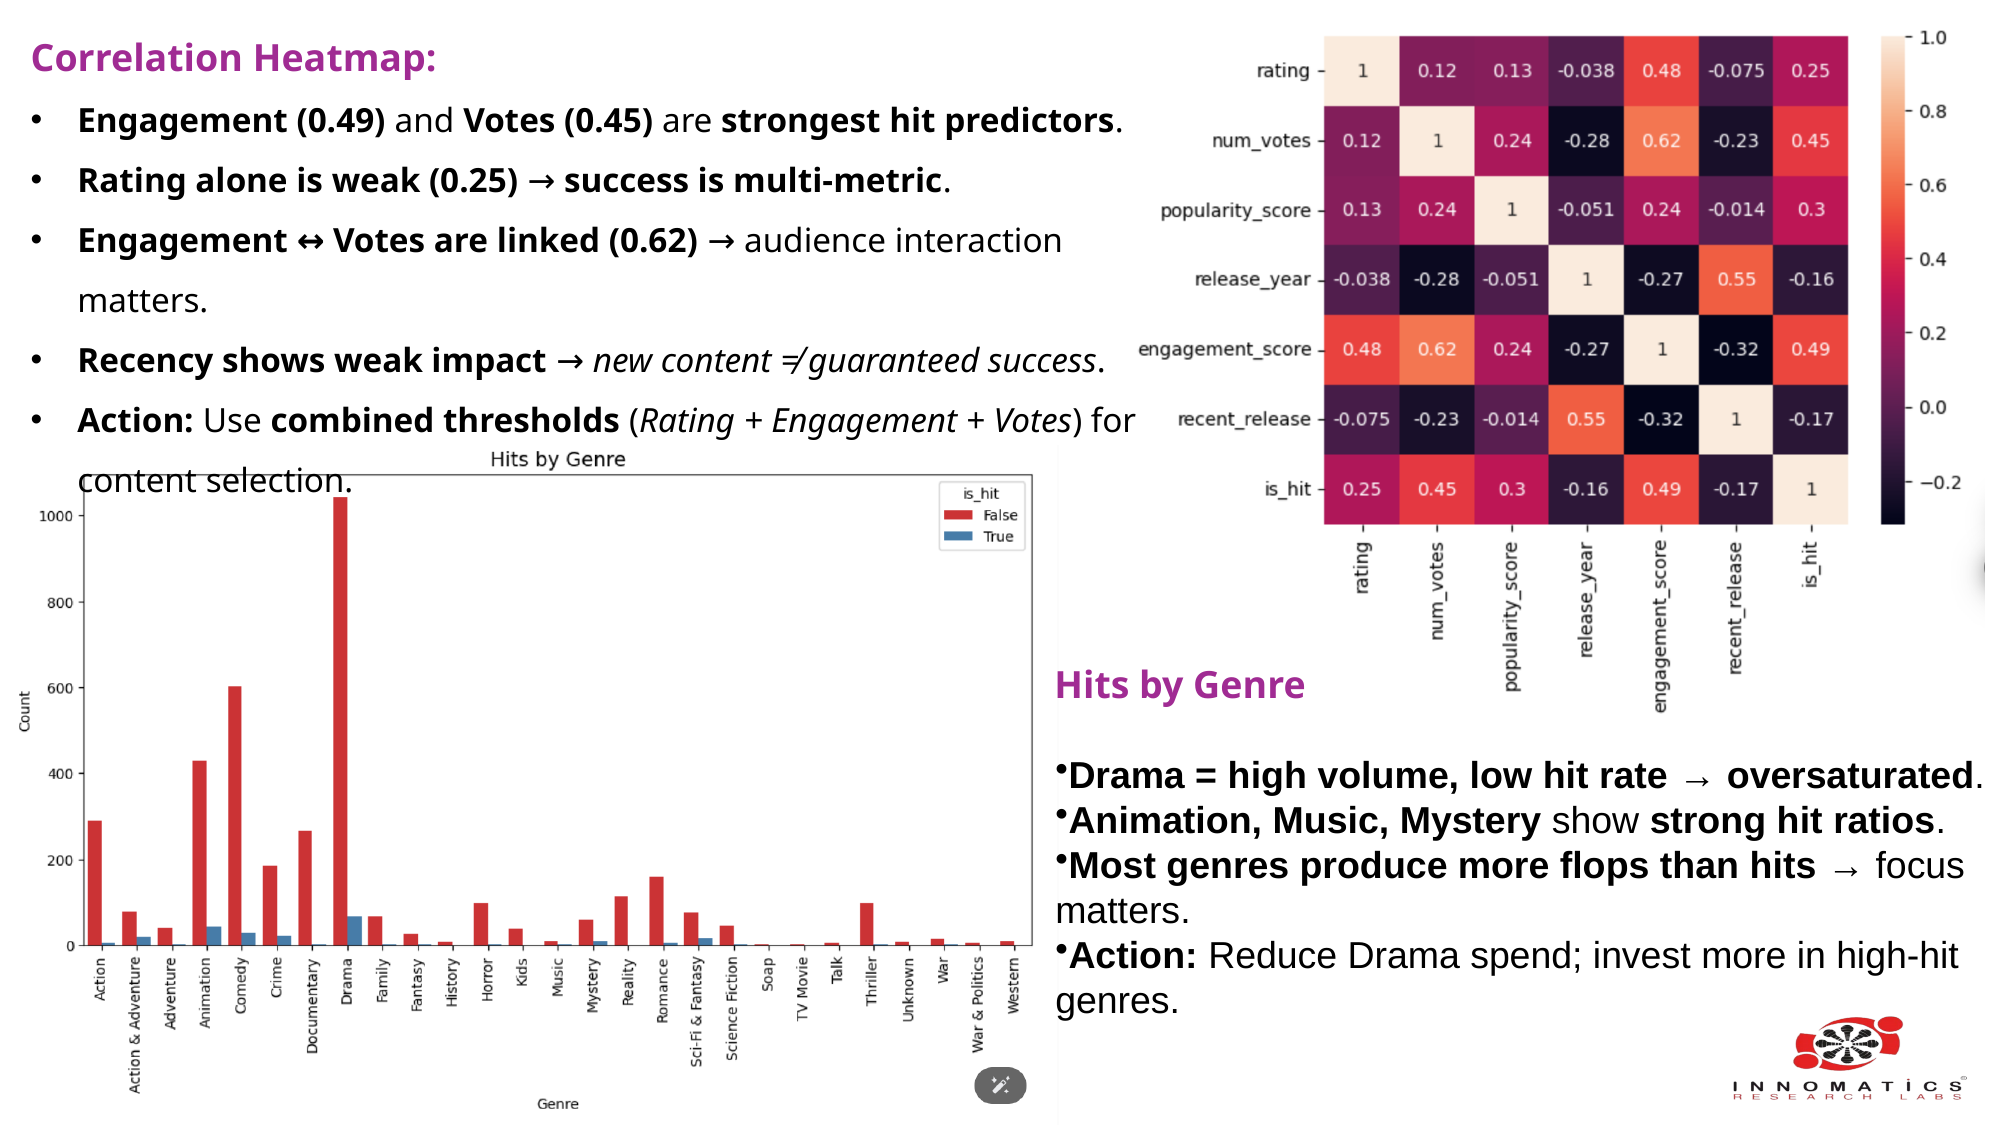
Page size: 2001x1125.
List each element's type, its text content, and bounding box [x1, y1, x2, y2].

text_box Correlation Heatmap: Engagement (0.49) and Votes (0.45) are strongest hit predictors. Rating alone is weak (0.25) → success is multi-metric. Engagement ↔ Votes are linked (0.62) → audience interaction matters. Recency shows weak impact → new content ≠ guaranteed success. Action: Use combined thresholds (Rating + Engagement + Votes) for content selection. [15, 27, 1117, 546]
text_box Hits by Genre [1059, 653, 2000, 743]
picture [1702, 1028, 1992, 1125]
picture [0, 444, 1059, 1125]
text_box Drama = high volume, low hit rate → oversaturated. Animation, Music, Mystery show strong hit ratios. Most genres produce more flops than hits → focus matters. Action: Reduce Drama spend; invest more in high-hit genres. [1059, 743, 2000, 1028]
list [1117, 11, 1985, 727]
